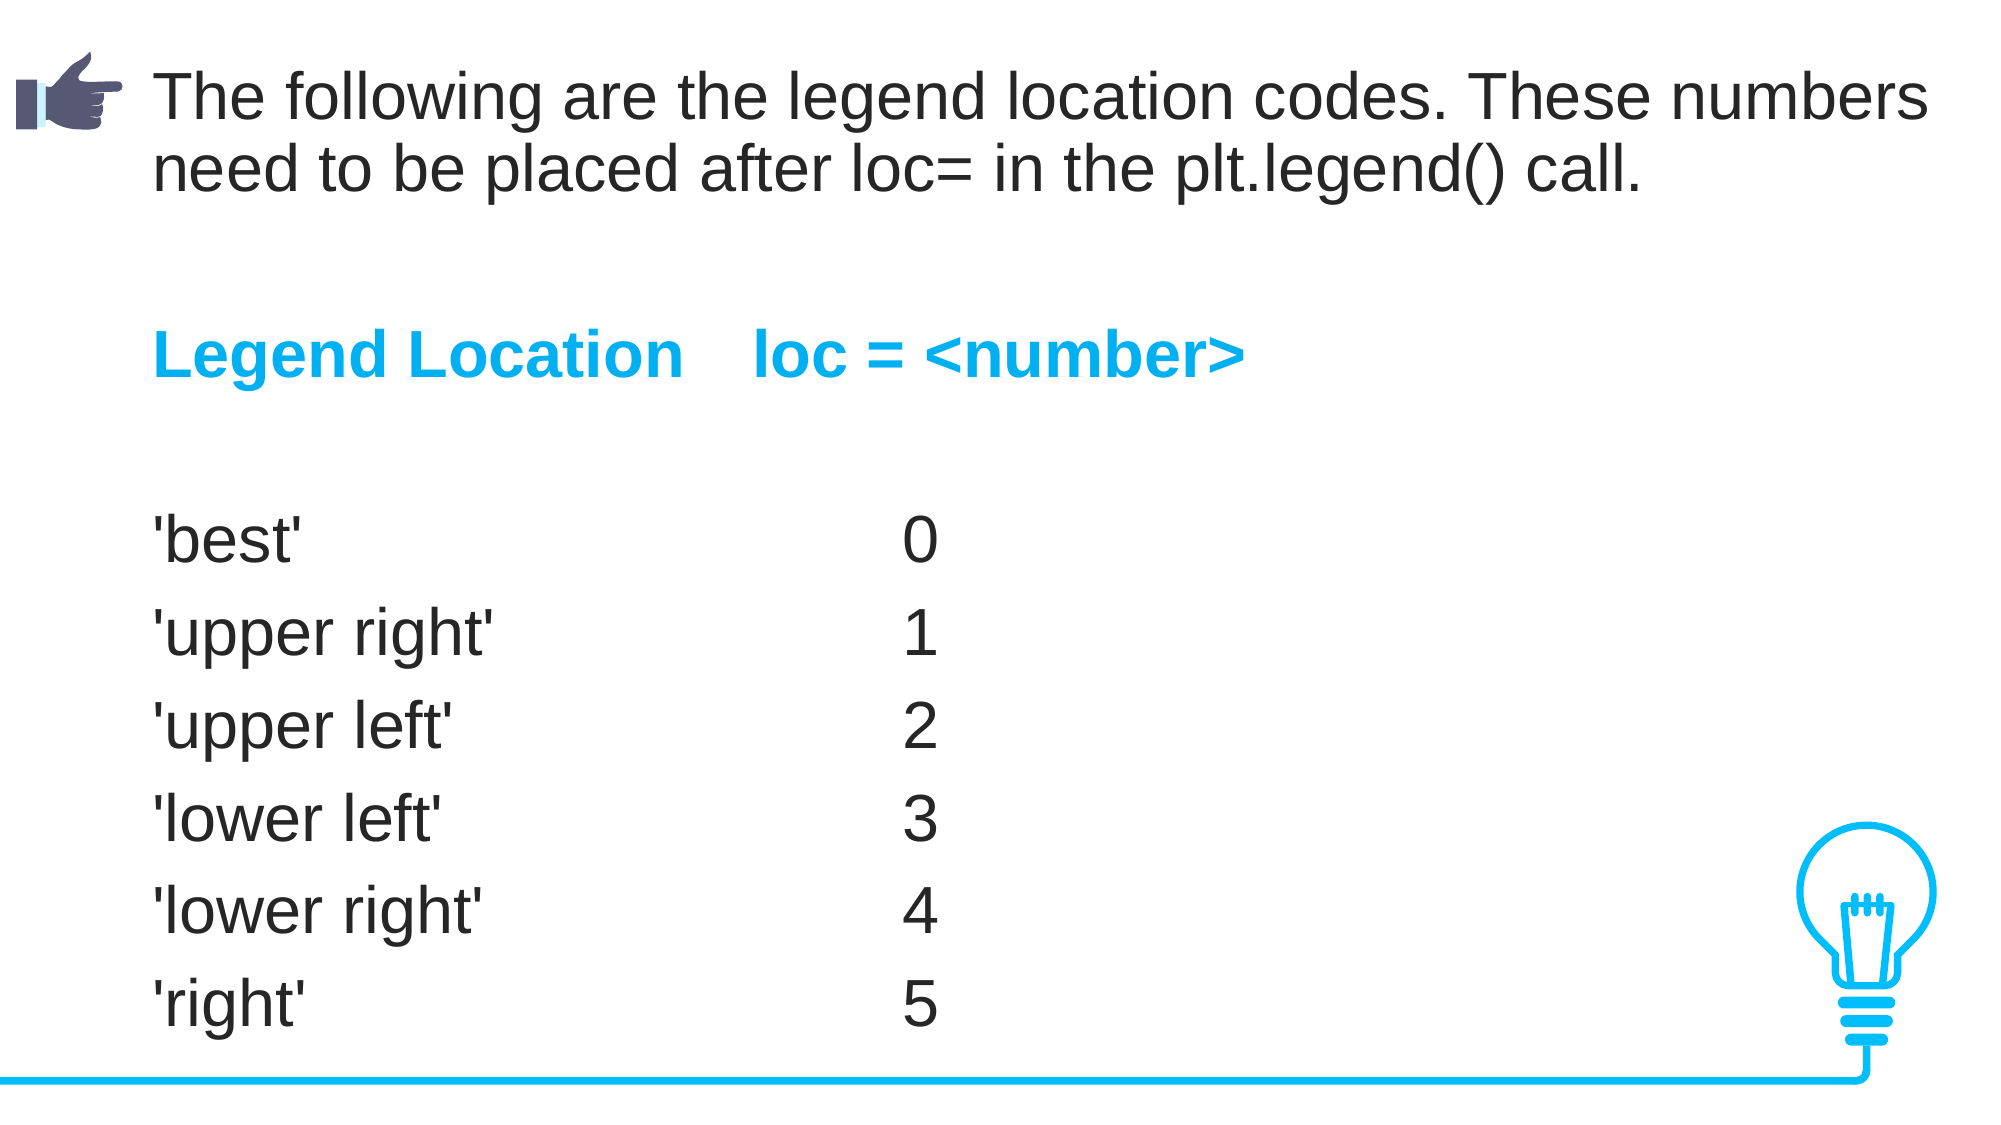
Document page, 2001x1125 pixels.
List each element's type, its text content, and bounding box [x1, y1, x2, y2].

list The following are the legend location codes. These numbers need to be placed after loc= in the plt.legend() call. Legend Location loc = <number> 'best' 0 'upper right' 1 'upper left' 2 'lower left' 3 'lower right' 4 'right' 5 [137, 55, 1976, 1048]
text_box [16, 51, 123, 130]
